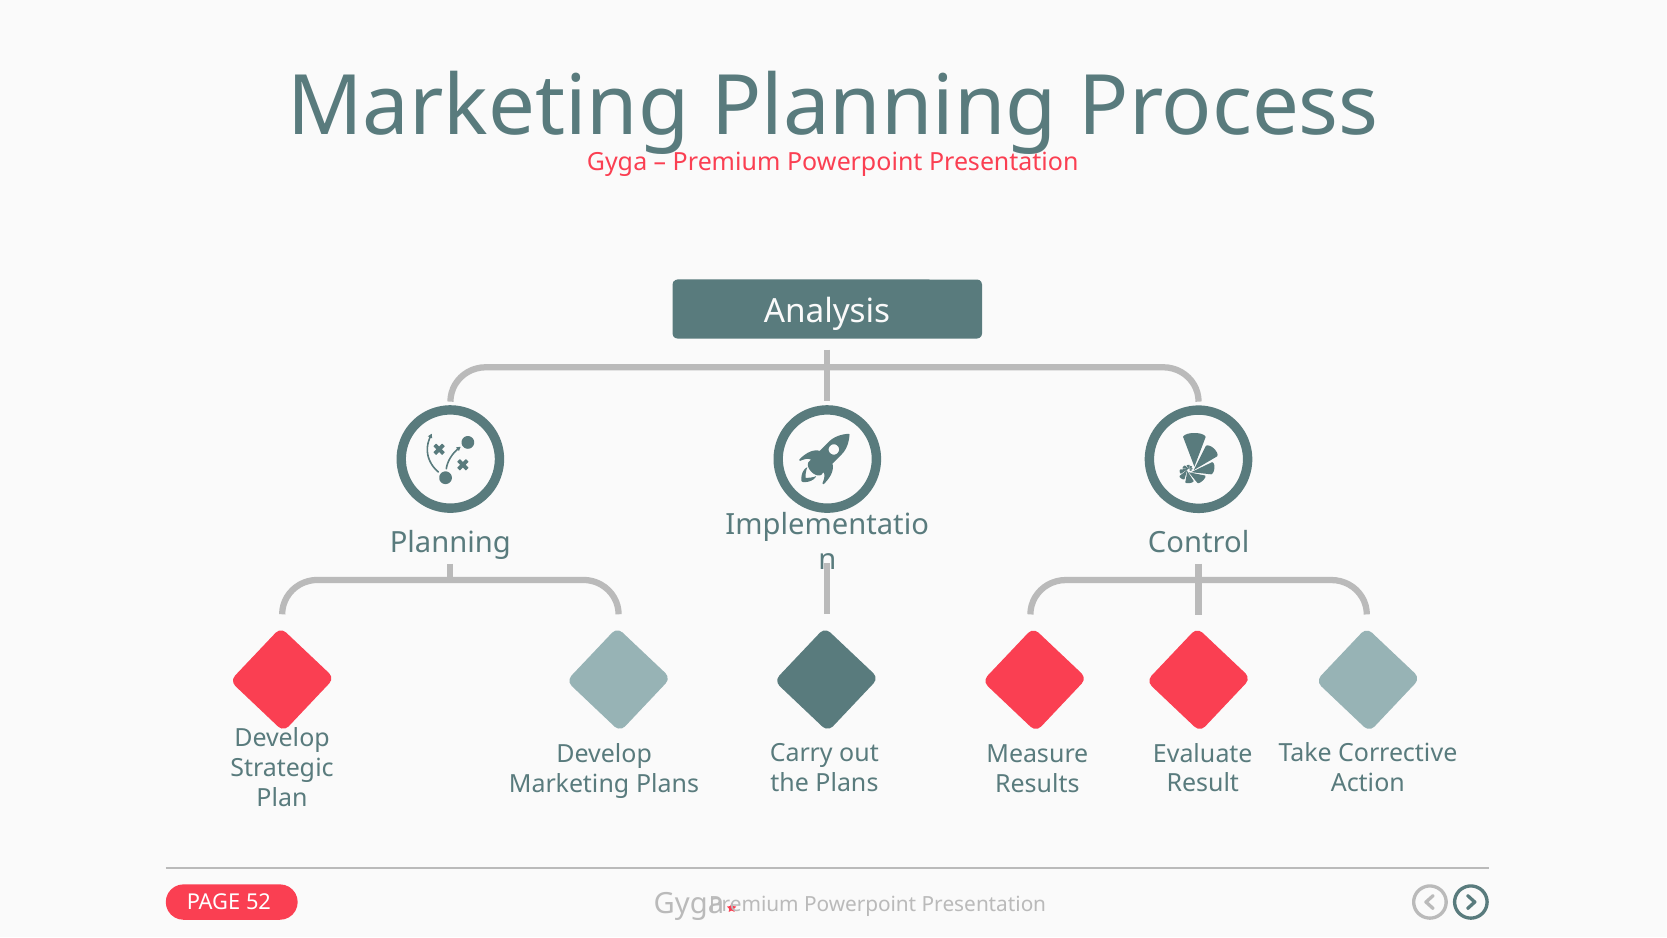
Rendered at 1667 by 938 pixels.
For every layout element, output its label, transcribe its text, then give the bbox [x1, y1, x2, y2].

text_box [399, 407, 502, 511]
text_box [983, 628, 1086, 731]
text_box [1202, 579, 1368, 615]
text_box [449, 366, 824, 402]
list Marketing Planning Process [0, 43, 1667, 137]
text_box Develop Marketing Plans [488, 742, 721, 794]
text_box [567, 628, 670, 731]
text_box Measure Results [943, 742, 1132, 794]
list Gyga – Premium Powerpoint Presentation [0, 137, 1667, 185]
text_box [231, 628, 334, 731]
text_box Planning [327, 515, 574, 566]
text_box [1147, 628, 1250, 731]
text_box Control [1075, 515, 1322, 567]
text_box [1316, 628, 1420, 731]
text_box [830, 366, 1200, 402]
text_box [426, 433, 475, 485]
text_box Carry out the Plans [730, 741, 919, 792]
text_box [1147, 408, 1250, 511]
text_box [281, 579, 620, 615]
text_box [1179, 432, 1218, 484]
text_box Analysis [670, 277, 985, 341]
text_box Implementation [704, 515, 951, 566]
text_box [1029, 579, 1194, 615]
text_box Take Corrective Action [1259, 741, 1477, 793]
text_box [776, 407, 879, 511]
text_box Evaluate Result [1113, 741, 1264, 793]
text_box Develop Strategic Plan [185, 741, 380, 793]
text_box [799, 433, 850, 485]
text_box [775, 628, 878, 731]
